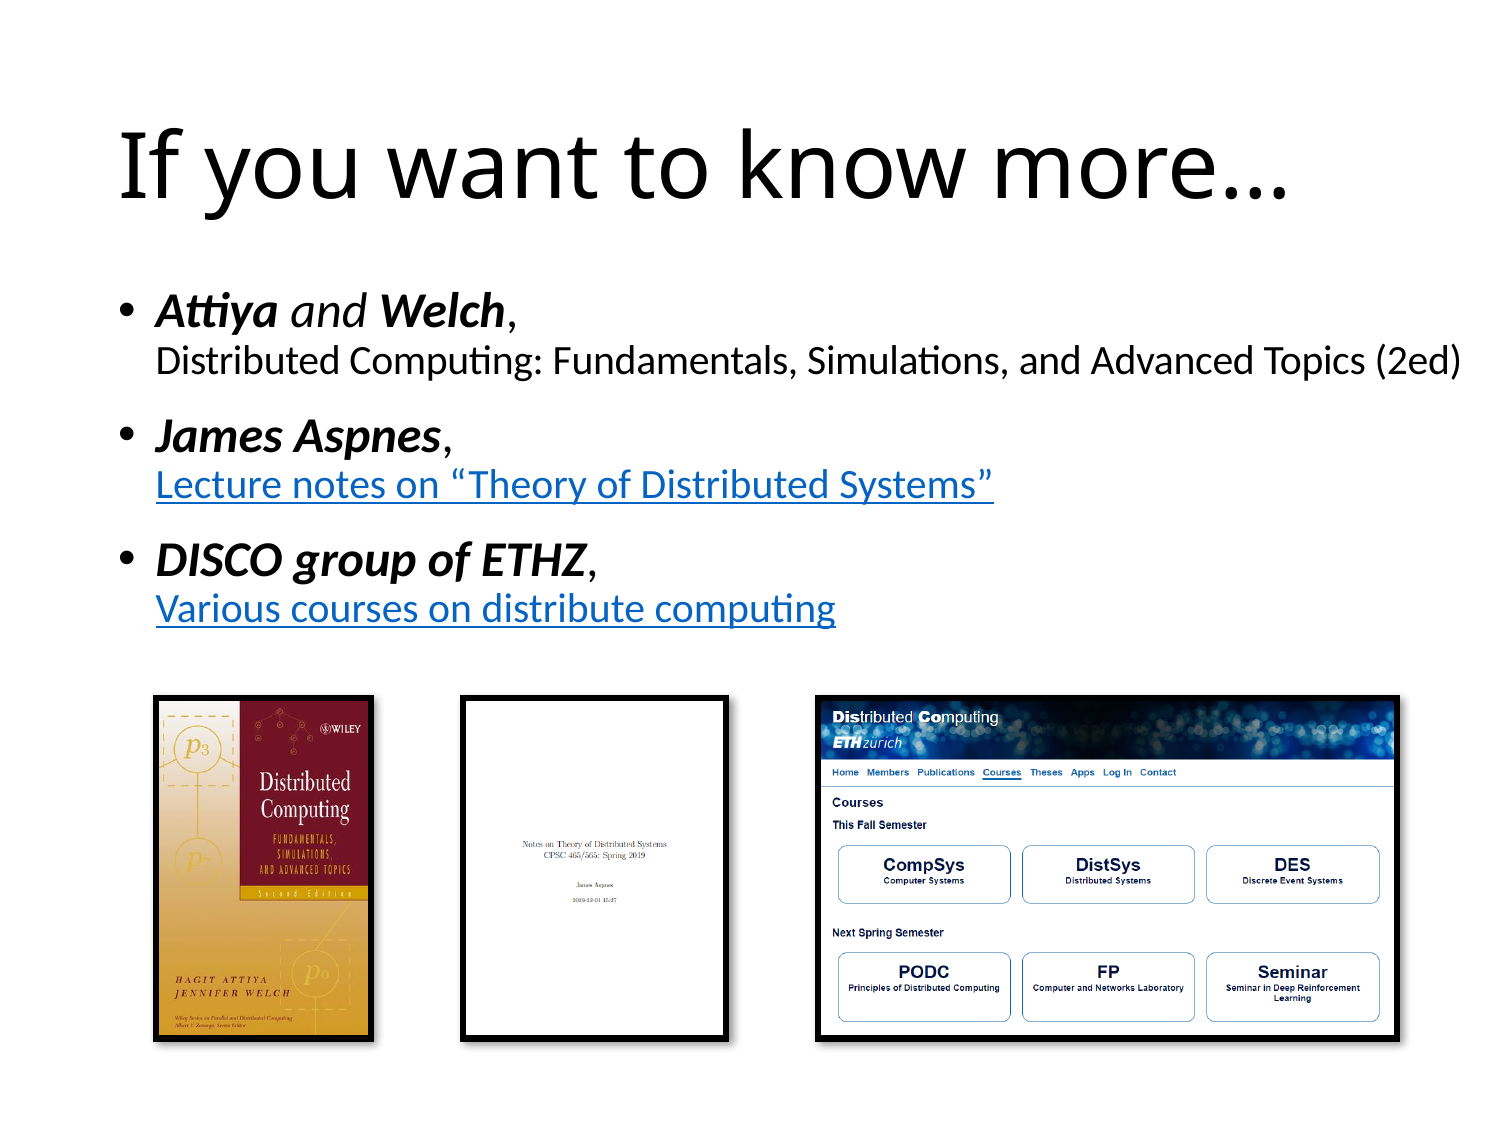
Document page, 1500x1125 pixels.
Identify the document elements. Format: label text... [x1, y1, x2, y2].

picture [465, 701, 723, 1036]
title If you want to know more… [103, 59, 1397, 277]
list Attiya and Welch, Distributed Computing: Fundamentals, Simulations, and Advanced Topics (2ed) James Aspnes, Lecture notes on “Theory of Distributed Systems” DISCO group of ETHZ, Various courses on distribute computing [103, 277, 1500, 1066]
picture [821, 701, 1394, 1036]
picture [158, 701, 368, 1036]
